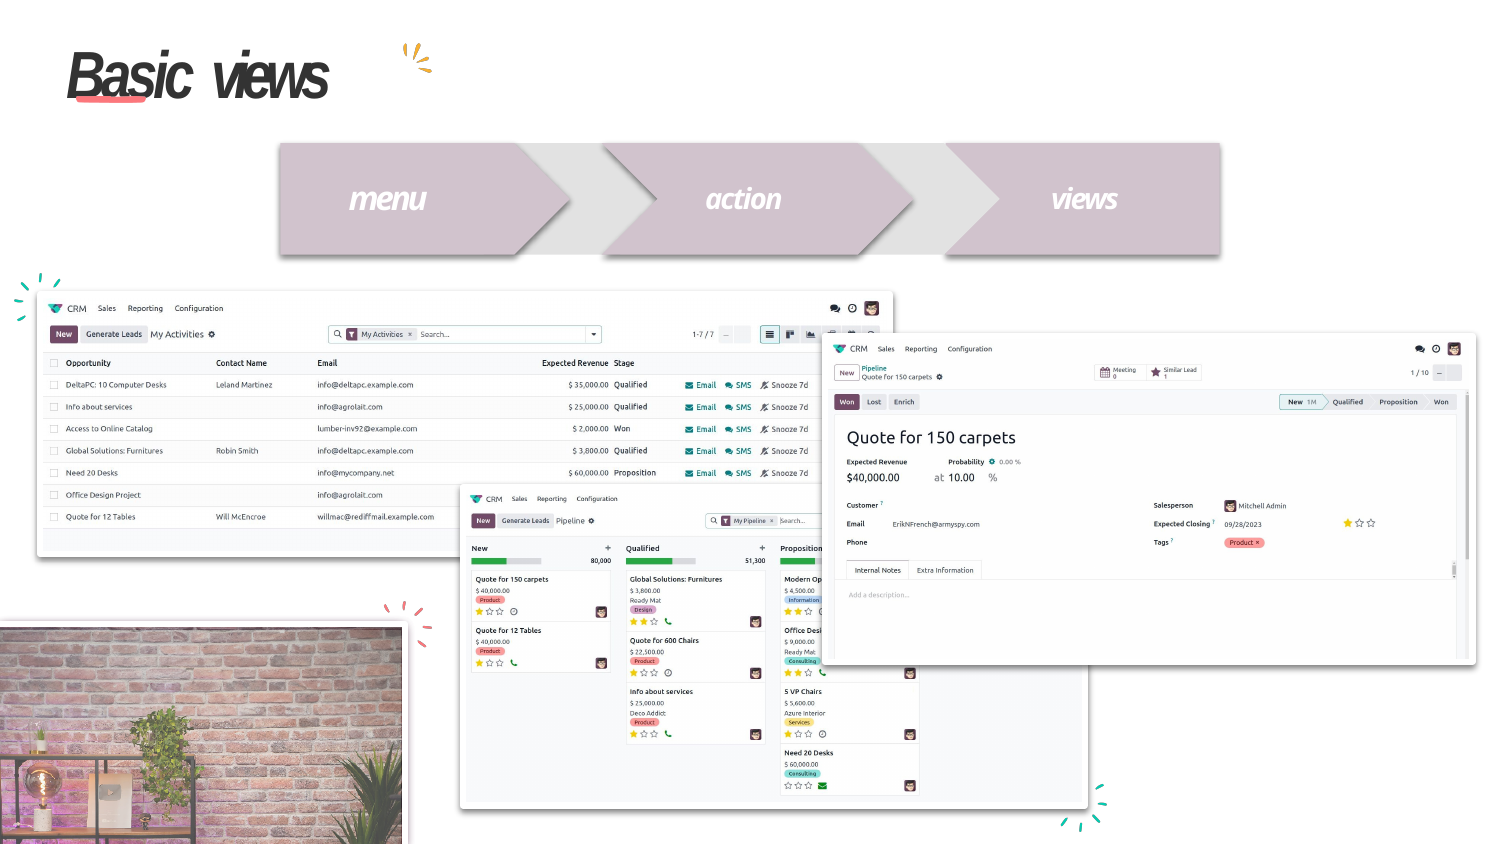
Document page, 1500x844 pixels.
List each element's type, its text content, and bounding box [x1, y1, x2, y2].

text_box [270, 136, 590, 260]
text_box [0, 261, 1486, 844]
picture [75, 95, 147, 103]
picture [398, 35, 440, 77]
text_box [924, 136, 1000, 260]
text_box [591, 136, 924, 260]
title Basic views [64, 29, 402, 173]
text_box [1002, 136, 1230, 260]
